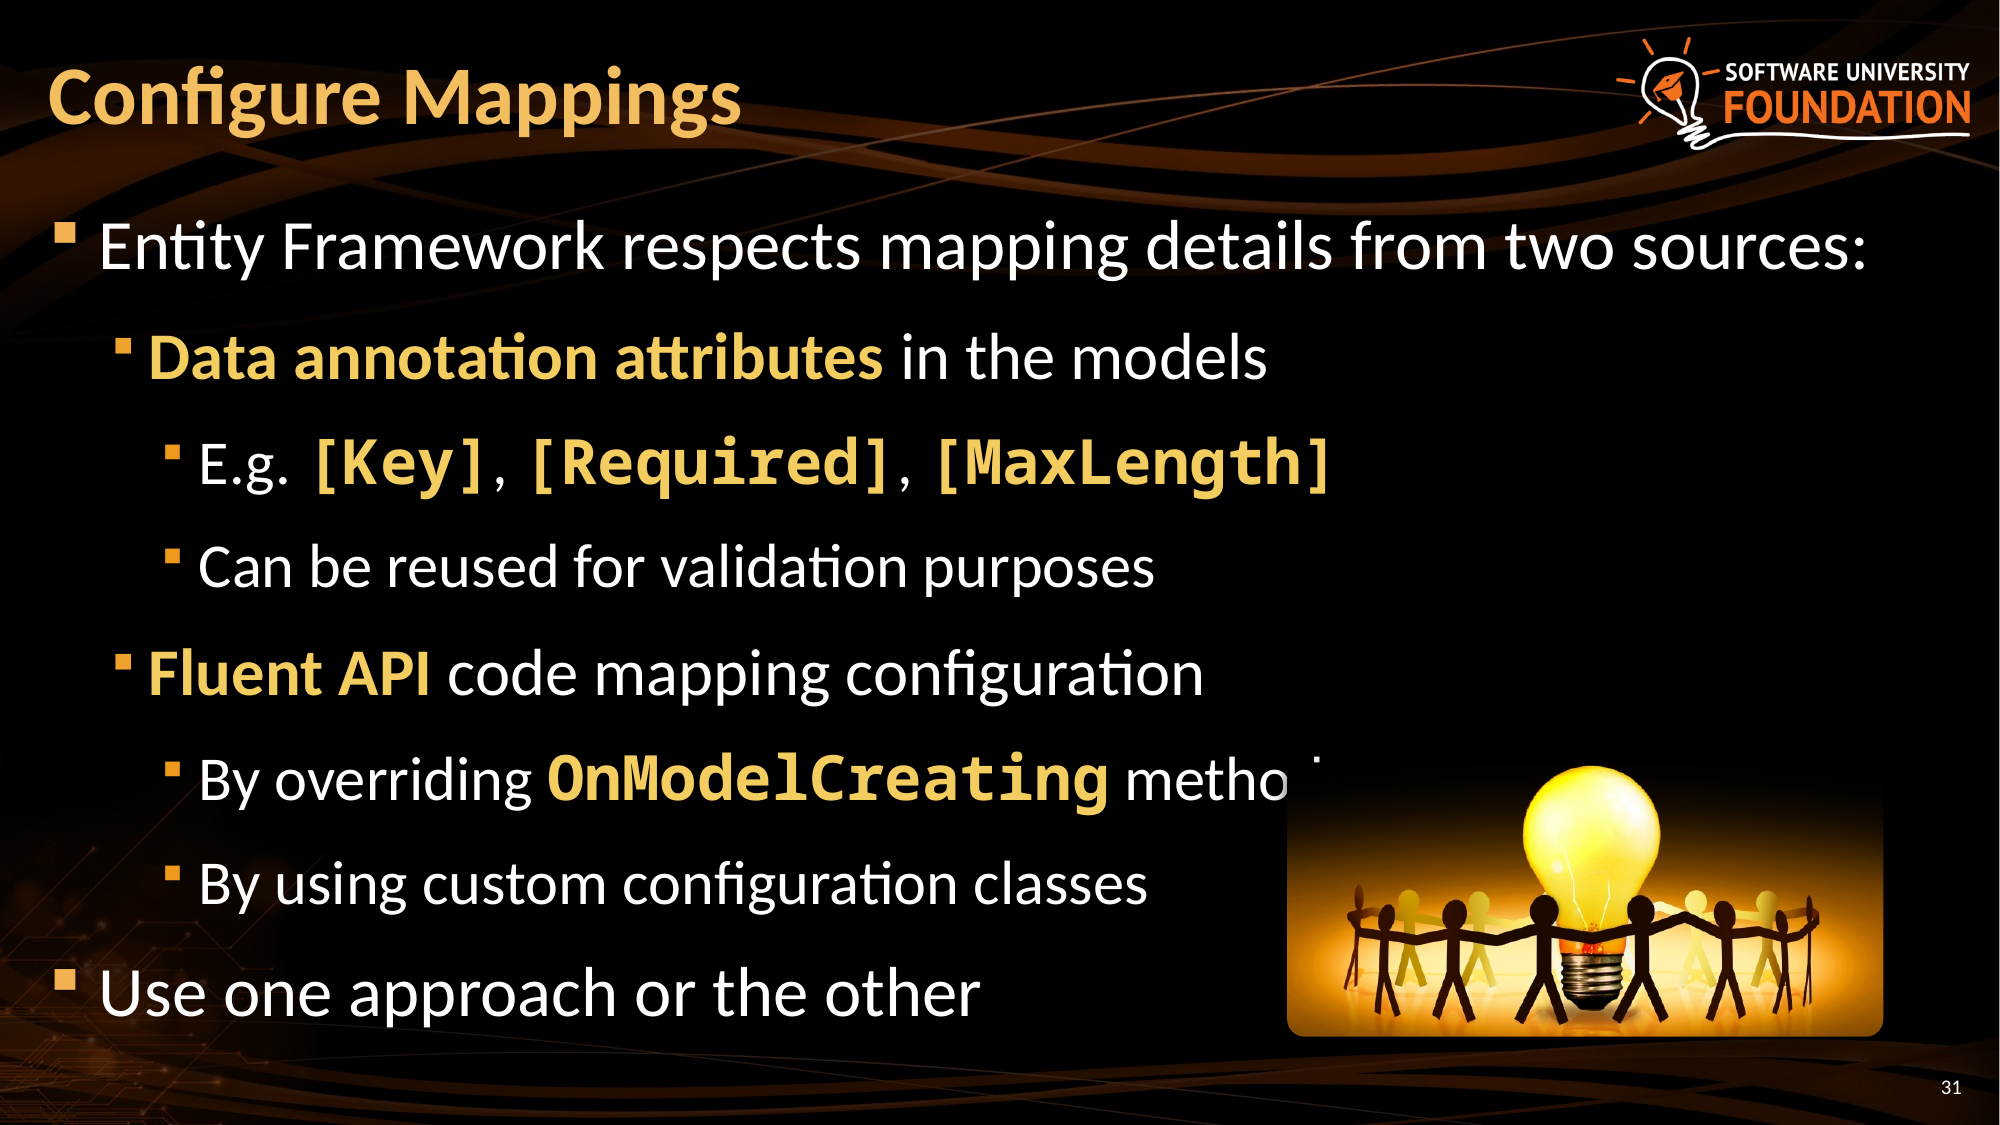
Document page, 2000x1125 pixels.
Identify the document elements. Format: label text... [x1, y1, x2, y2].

title Configure Mappings [30, 6, 1602, 189]
list Entity Framework respects mapping details from two sources: Data annotation attributes in the models E.g. [Key], [Required], [MaxLength] Can be reused for validation purposes Fluent API code mapping configuration By overriding OnModelCreating method By using custom configuration classes Use one approach or the other [31, 188, 1968, 1103]
picture [0, 0, 2000, 1125]
